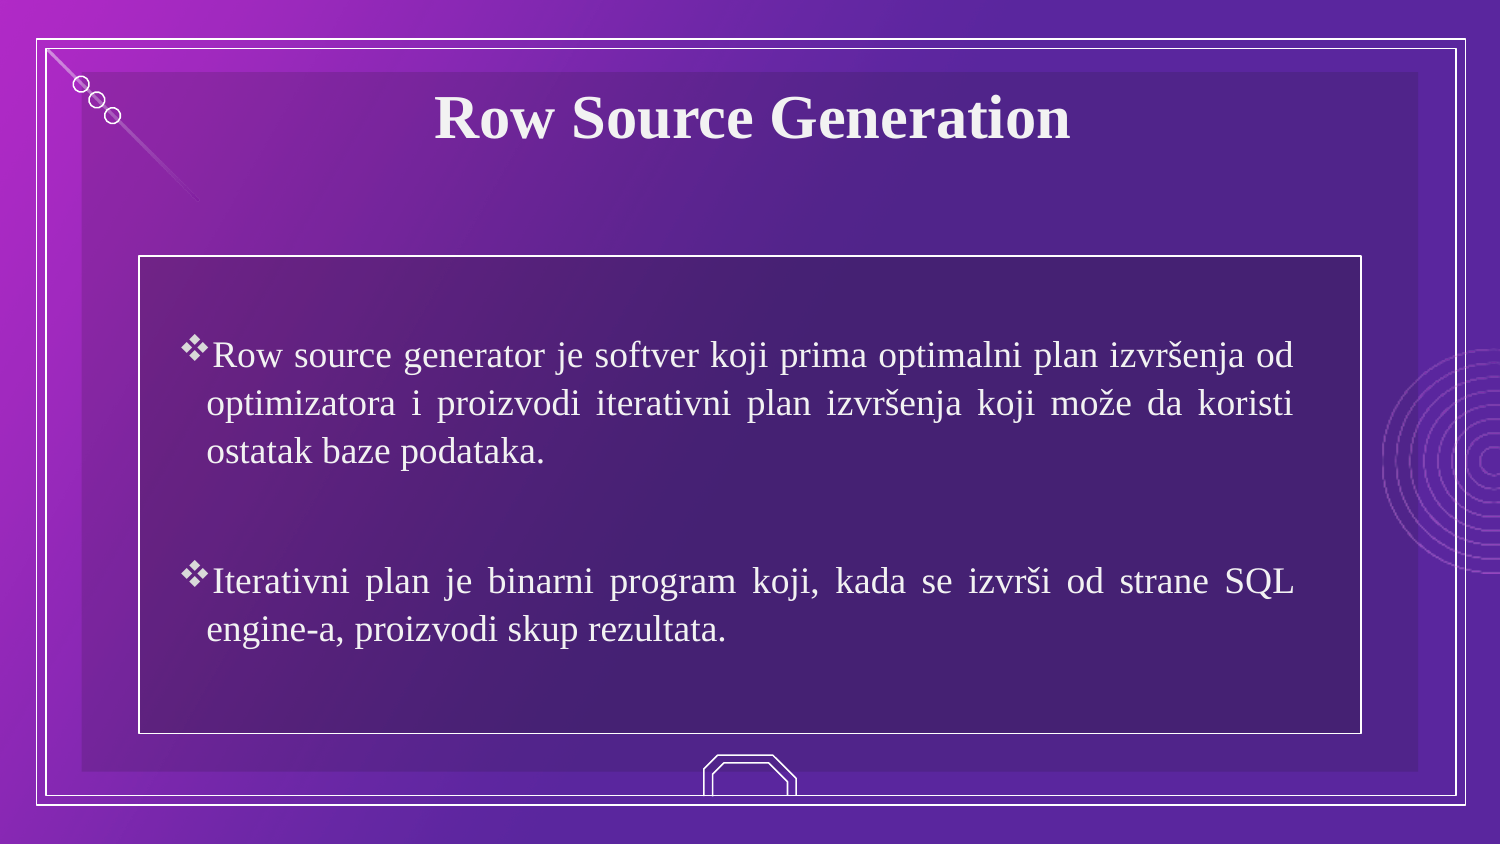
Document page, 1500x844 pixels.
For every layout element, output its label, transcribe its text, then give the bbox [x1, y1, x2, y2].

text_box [69, 72, 125, 128]
text_box [139, 256, 1361, 734]
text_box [703, 754, 797, 797]
picture [0, 0, 1500, 844]
text_box Row source generator je softver koji prima optimalni plan izvršenja od optimizatora i proizvodi iterativni plan izvršenja koji može da koristi ostatak baze podataka. Iterativni plan je binarni program koji, kada se izvrši od strane SQL engine-a, proizvodi skup rezultata. [163, 319, 1311, 701]
title Row Source Generation [46, 56, 1311, 187]
